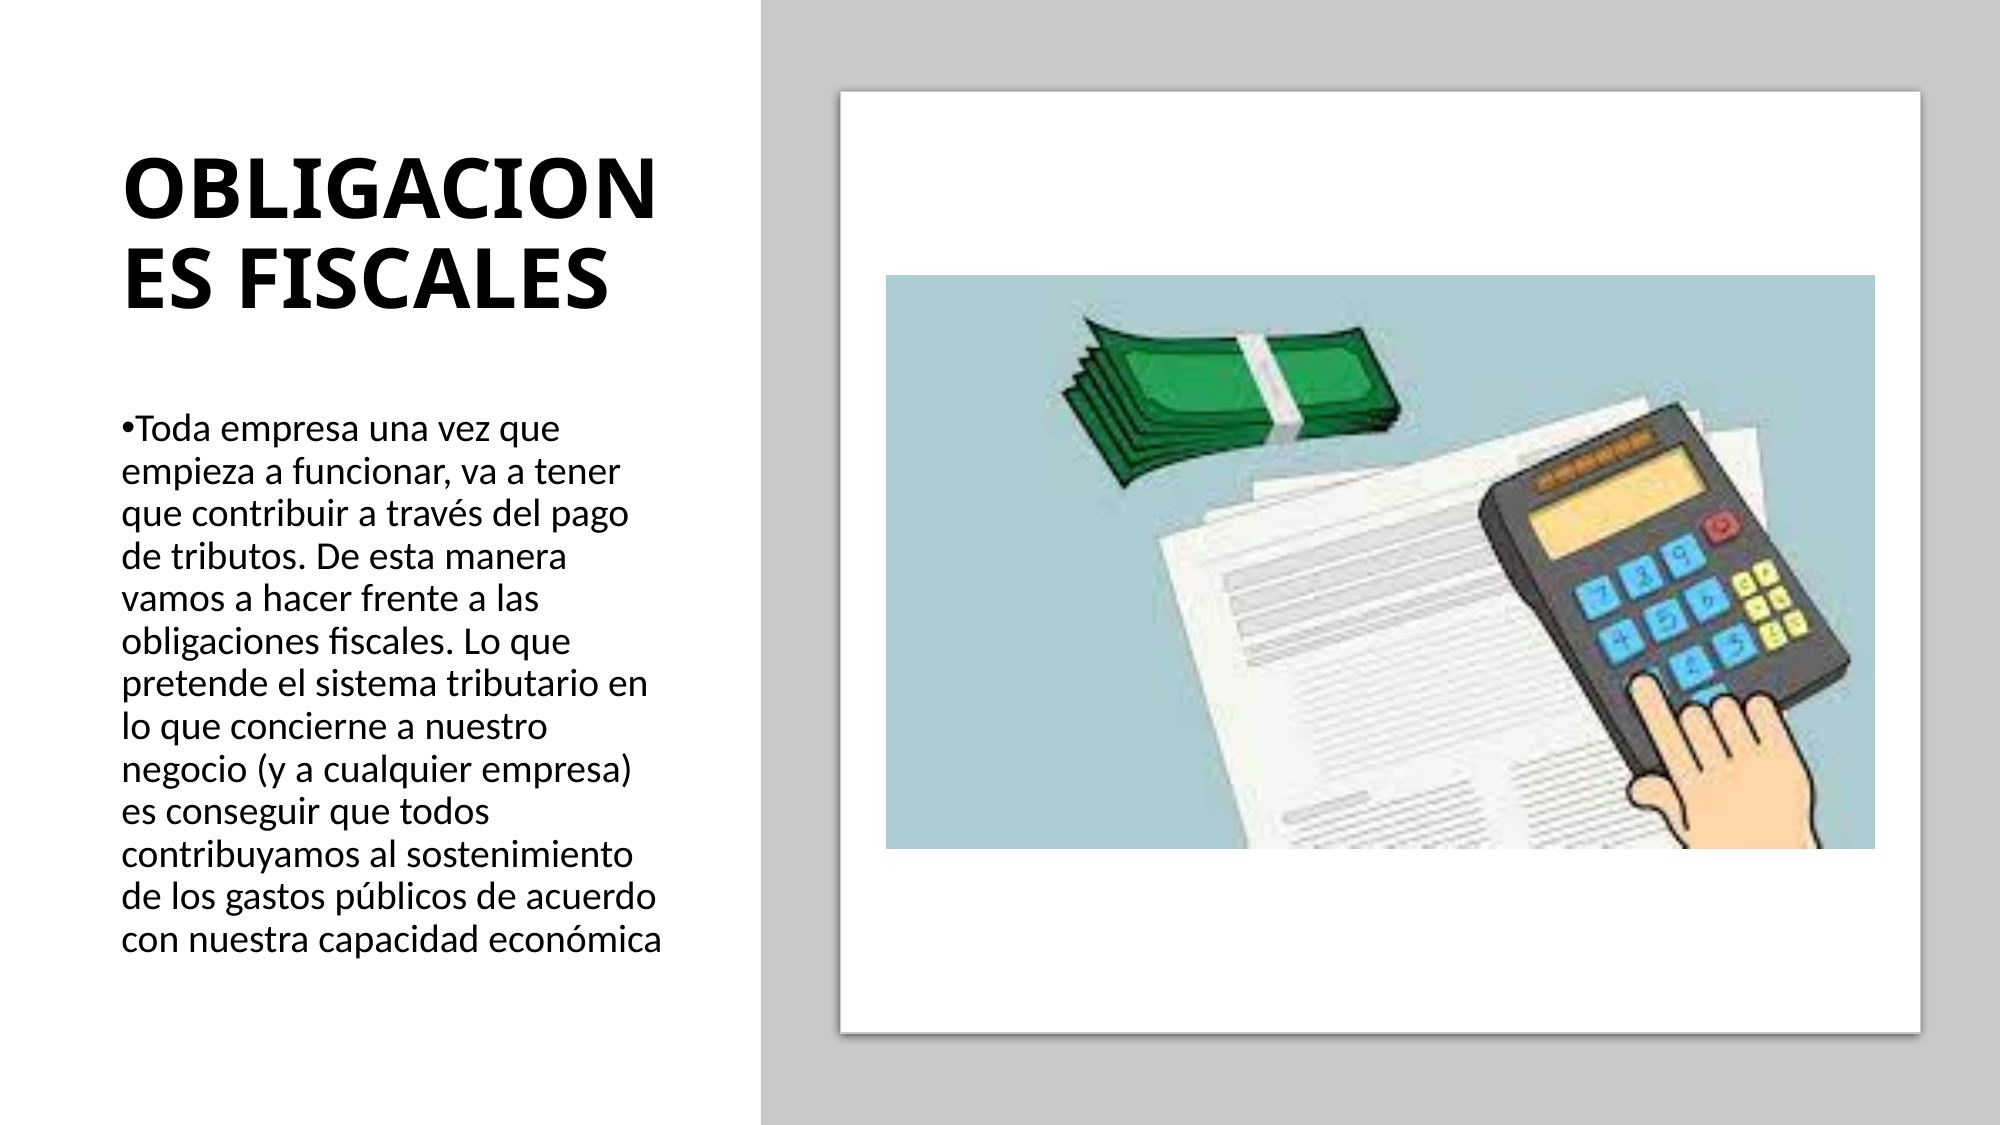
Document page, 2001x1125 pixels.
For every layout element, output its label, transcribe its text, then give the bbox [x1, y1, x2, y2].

text_box [839, 90, 1922, 1034]
text_box [760, 0, 2000, 1125]
title OBLIGACIONES FISCALES [106, 103, 682, 370]
text_box Toda empresa una vez que empieza a funcionar, va a tener que contribuir a través del pago de tributos. De esta manera vamos a hacer frente a las obligaciones fiscales. Lo que pretende el sistema tributario en lo que concierne a nuestro negocio (y a cualquier empresa) es conseguir que todos contribuyamos al sostenimiento de los gastos públicos de acuerdo con nuestra capacidad económica [106, 399, 682, 1021]
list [886, 275, 1875, 849]
